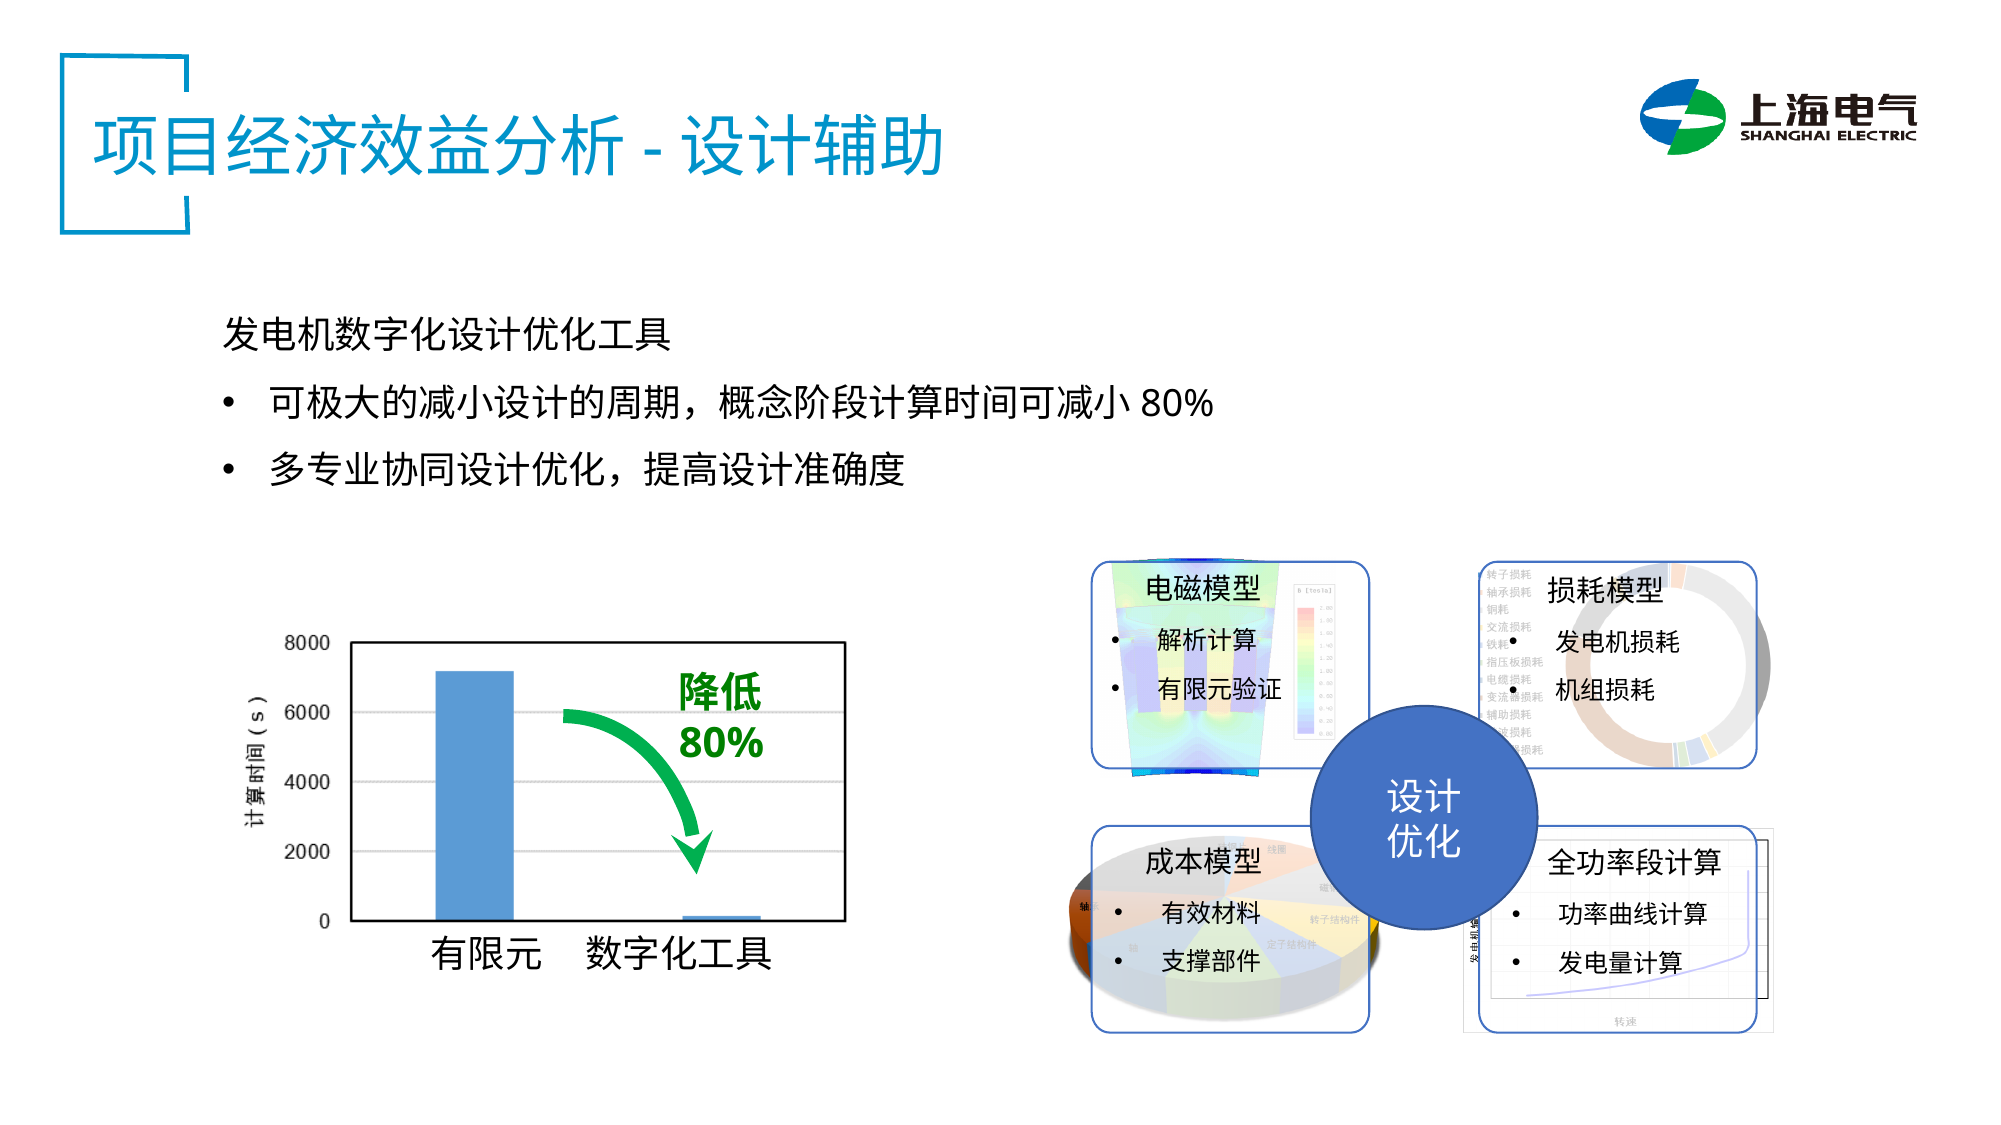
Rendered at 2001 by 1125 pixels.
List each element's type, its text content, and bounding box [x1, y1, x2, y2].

picture [1100, 557, 1336, 561]
text_box 项目经济效益分析-设计辅助 [77, 95, 1237, 191]
picture [1757, 828, 1774, 1033]
picture [1045, 823, 1404, 1039]
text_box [231, 614, 875, 1033]
picture [1451, 560, 1781, 777]
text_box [1091, 561, 1757, 1033]
picture [1640, 76, 1925, 157]
text_box 发电机数字化设计优化工具 可极大的减小设计的周期，概念阶段计算时间可减小80% 多专业协同设计优化，提高设计准确度 [207, 281, 1311, 499]
